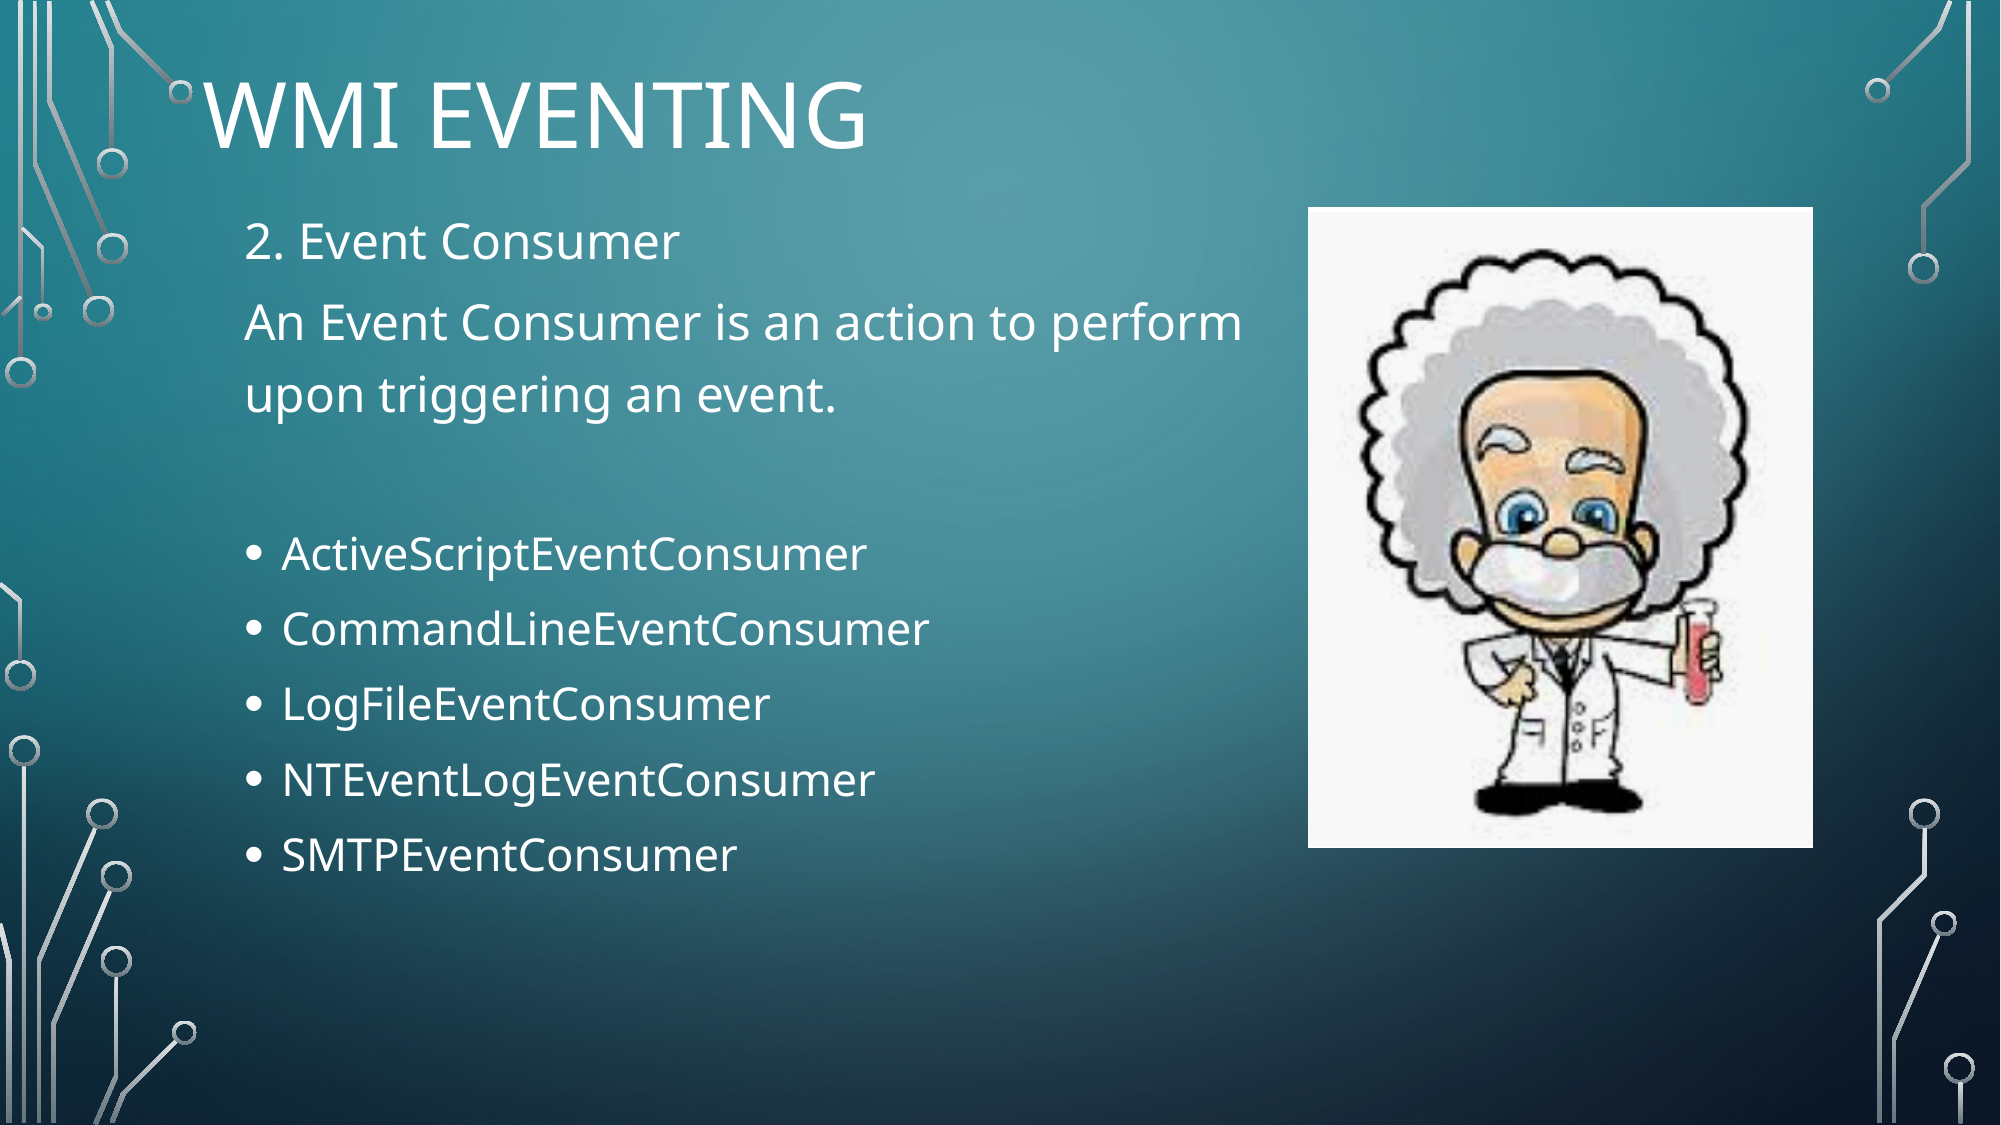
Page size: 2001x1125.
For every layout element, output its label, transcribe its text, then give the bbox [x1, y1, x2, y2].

list 2. Event Consumer An Event Consumer is an action to perform upon triggering an event. ActiveScriptEventConsumer CommandLineEventConsumer LogFileEventConsumer NTEventLogEventConsumer SMTPEventConsumer [154, 190, 1336, 889]
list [1307, 207, 1813, 849]
title WMI Eventing [187, 30, 1813, 207]
